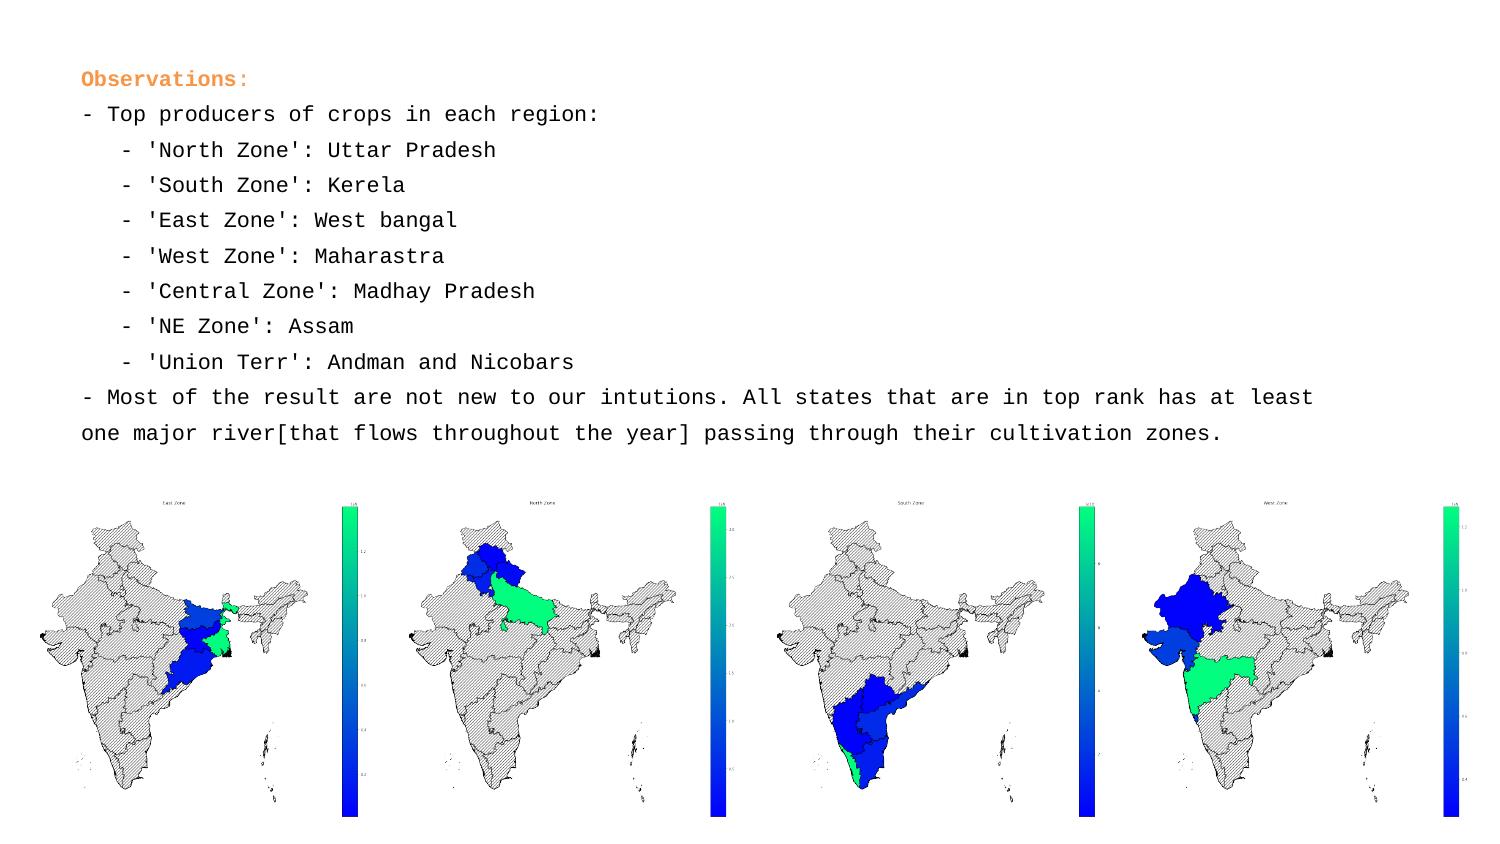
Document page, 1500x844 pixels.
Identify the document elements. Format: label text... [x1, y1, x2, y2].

picture [24, 498, 369, 819]
text_box Observations: - Top producers of crops in each region: - 'North Zone': Uttar Pradesh - 'South Zone': Kerela - 'East Zone': West bangal - 'West Zone': Maharastra - 'Central Zone': Madhay Pradesh - 'NE Zone': Assam - 'Union Terr': Andman and Nicobars - Most of the result are not new to our intutions. All states that are in top rank has at least one major river[that flows throughout the year] passing through their cultivation zones. [65, 40, 1364, 460]
picture [393, 498, 738, 819]
picture [761, 498, 1102, 819]
picture [1126, 498, 1471, 819]
